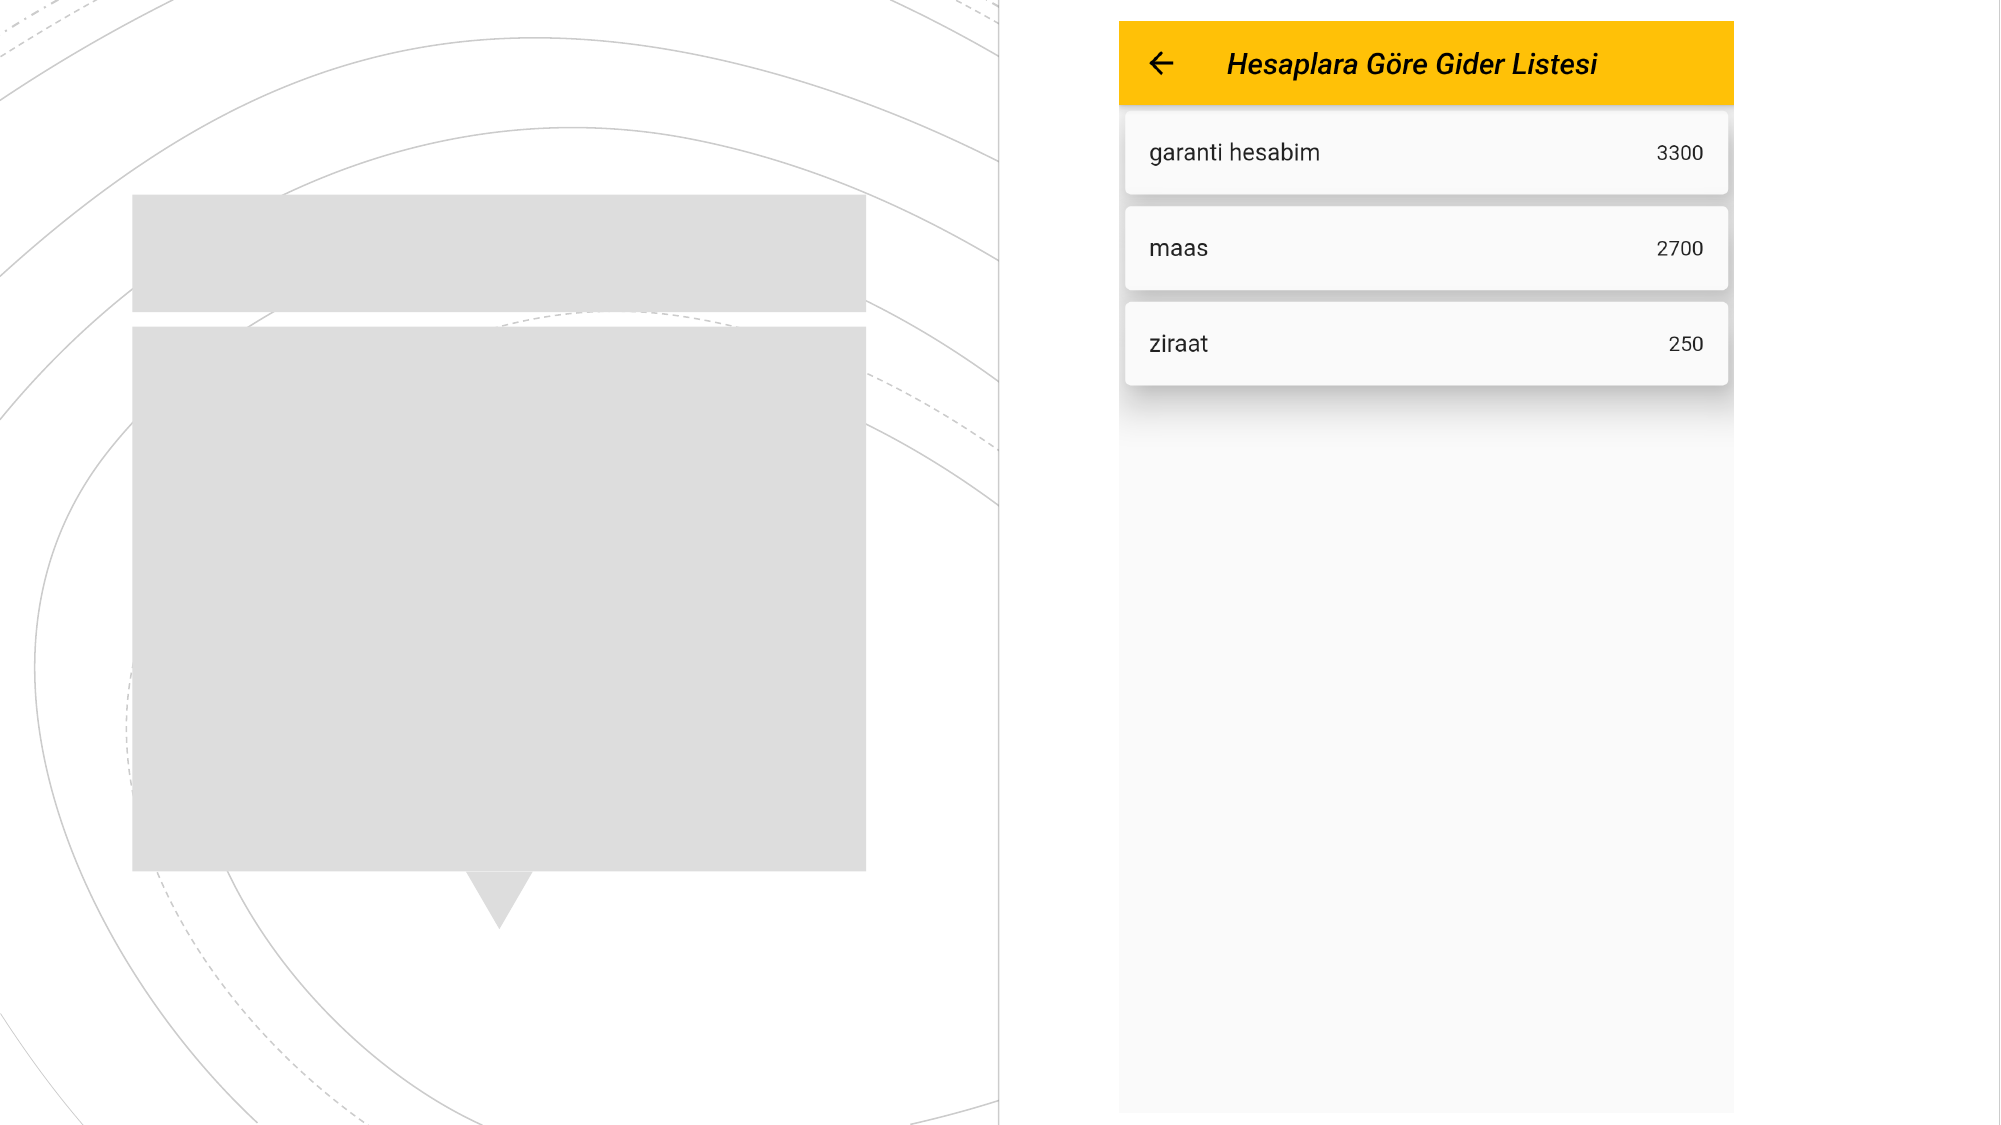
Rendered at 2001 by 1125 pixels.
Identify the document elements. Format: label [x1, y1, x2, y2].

text_box [132, 194, 867, 930]
list [1119, 21, 1734, 1113]
text_box [0, 0, 2000, 1125]
